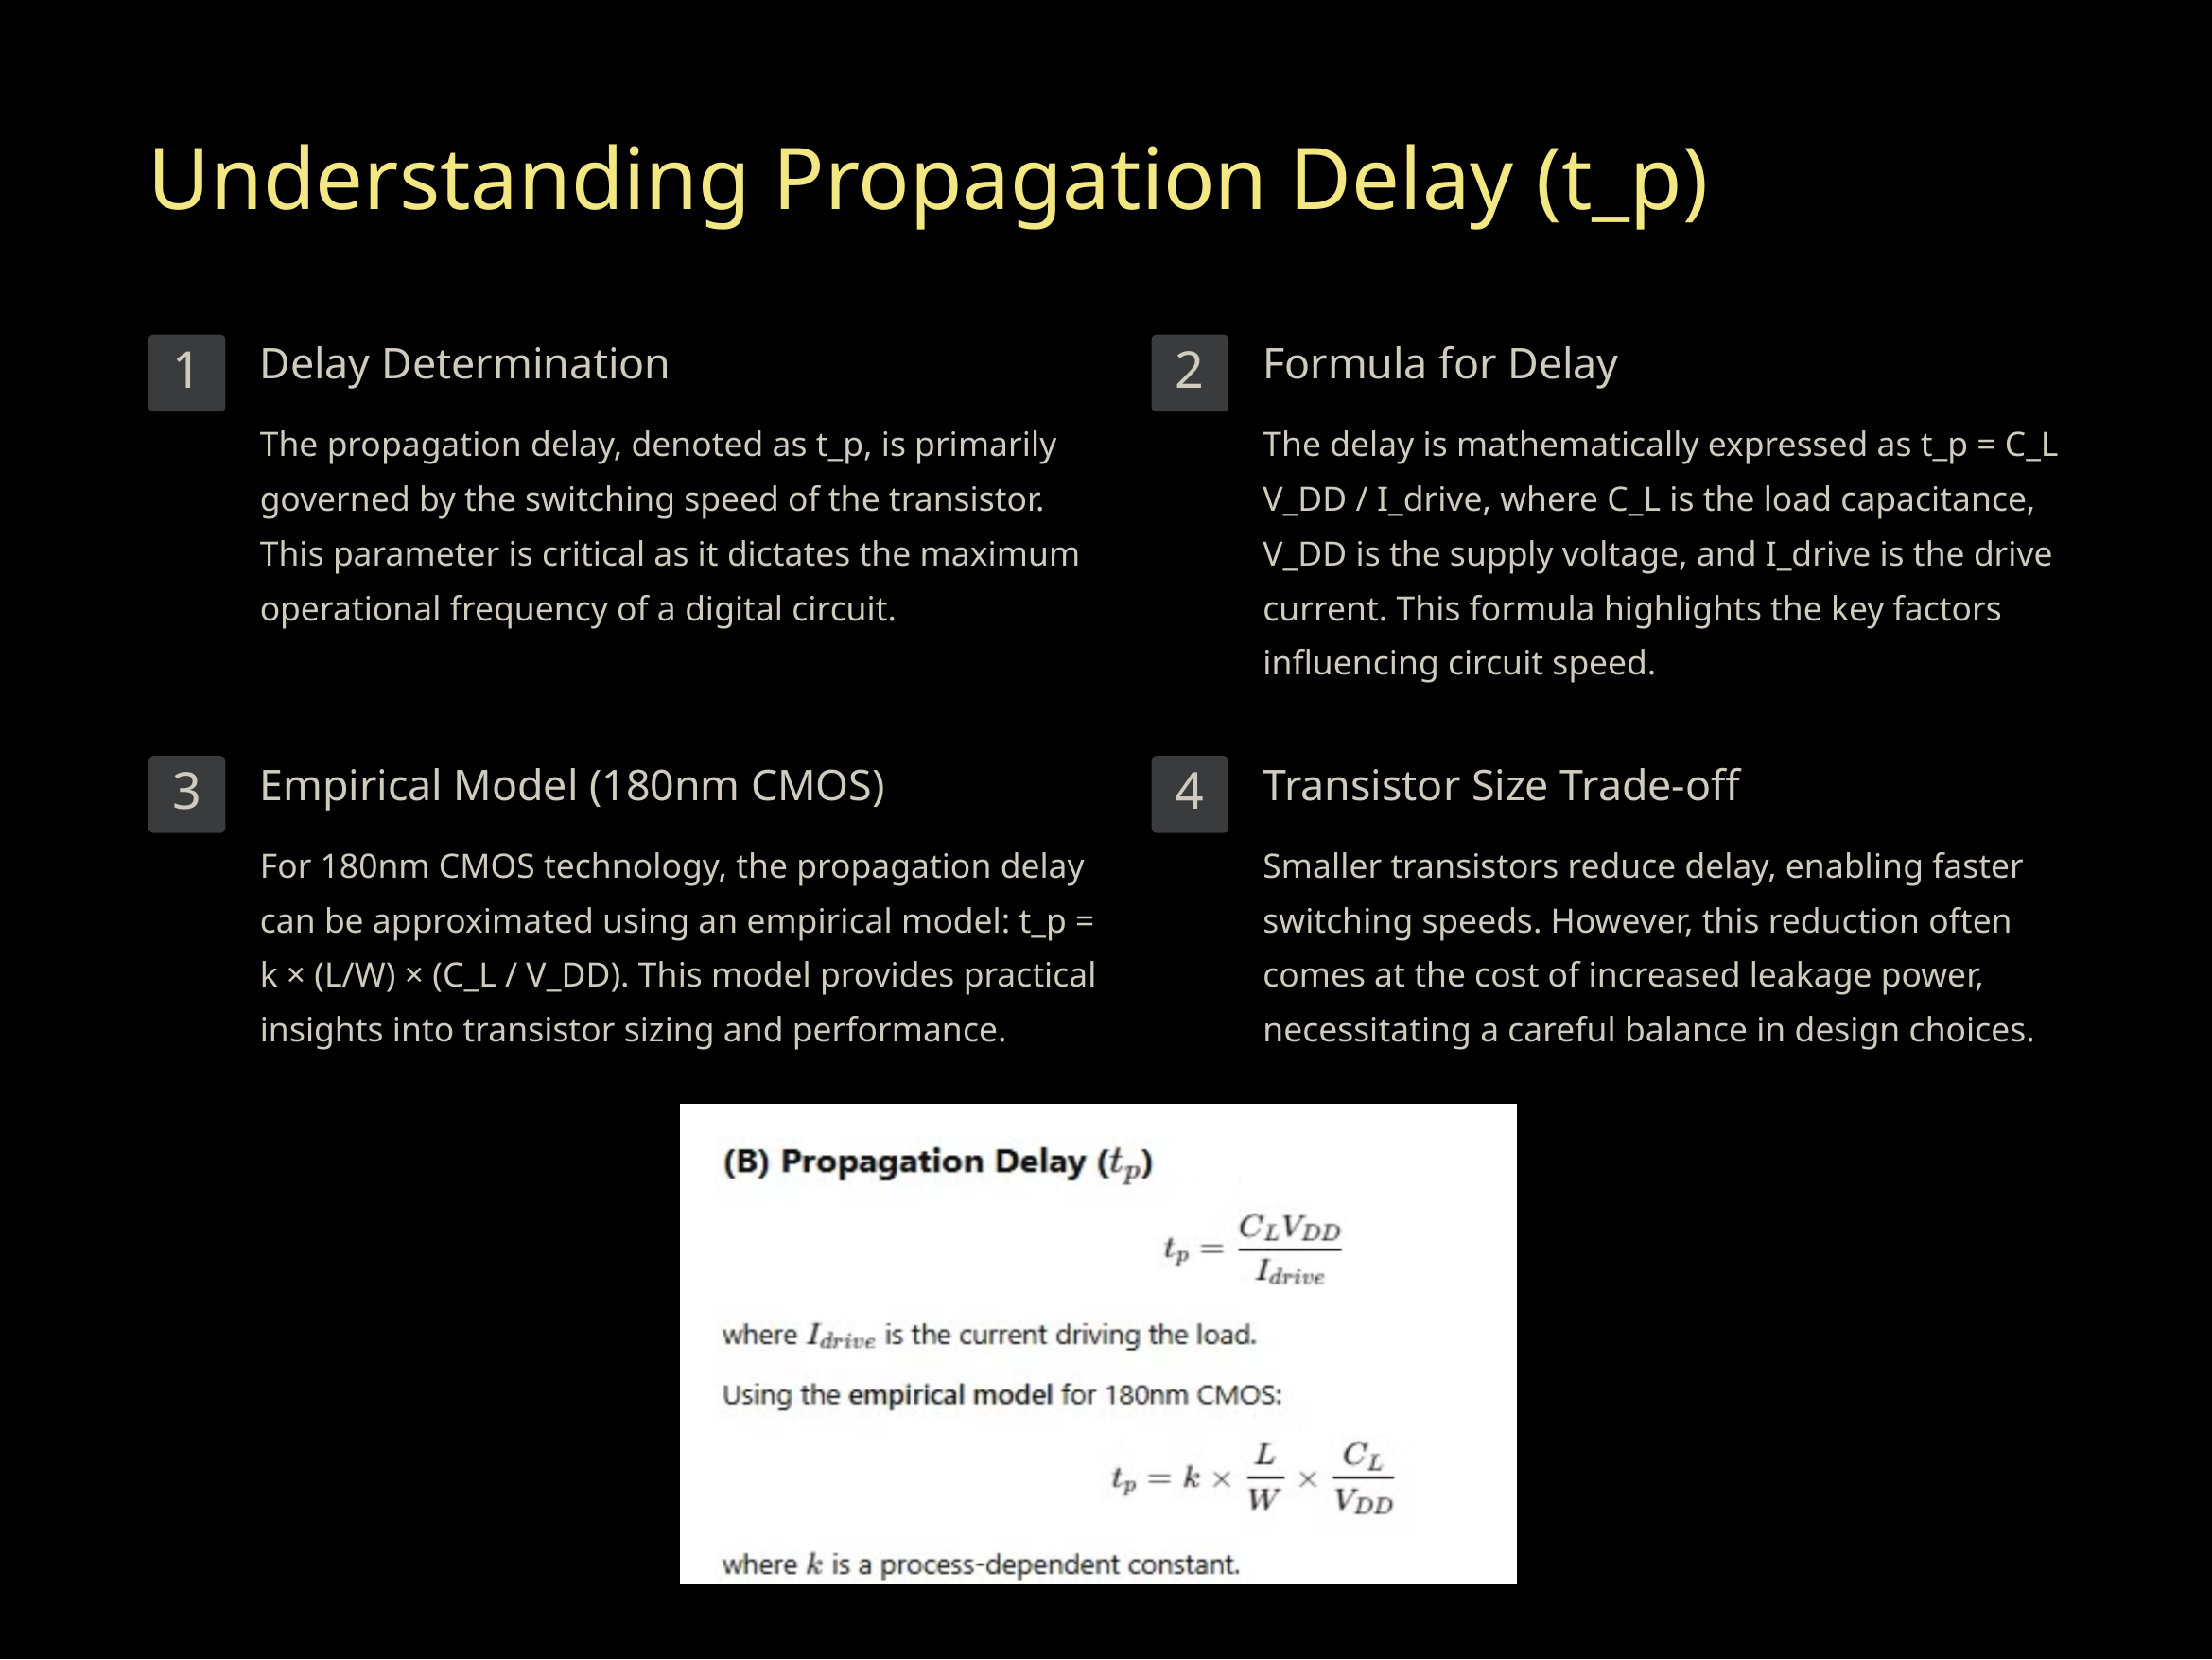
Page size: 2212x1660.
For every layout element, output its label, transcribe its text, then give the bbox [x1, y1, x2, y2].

text_box [1151, 334, 1229, 412]
text_box For 180nm CMOS technology, the propagation delay can be approximated using an empirical model: t_p = k × (L/W) × (C_L / V_DD). This model provides practical insights into transistor sizing and performance. [259, 830, 1118, 1105]
text_box Understanding Propagation Delay (t_p) [148, 120, 1754, 228]
text_box Empirical Model (180nm CMOS) [259, 756, 936, 810]
text_box 2 [1174, 347, 1206, 399]
text_box Transistor Size Trade-off [1263, 756, 1770, 810]
text_box [1151, 756, 1229, 833]
text_box Formula for Delay [1263, 334, 1692, 389]
text_box [148, 756, 226, 833]
picture [680, 1104, 1517, 1584]
text_box 4 [1175, 768, 1206, 821]
text_box The delay is mathematically expressed as t_p = C_L V_DD / I_drive, where C_L is the load capacitance, V_DD is the supply voltage, and I_drive is the drive current. This formula highlights the key factors influencing circuit speed. [1263, 409, 2120, 684]
text_box 3 [170, 768, 203, 821]
text_box 1 [178, 347, 196, 399]
text_box Smaller transistors reduce delay, enabling faster switching speeds. However, this reduction often comes at the cost of increased leakage power, necessitating a careful balance in design choices. [1263, 830, 2120, 1050]
text_box The propagation delay, denoted as t_p, is primarily governed by the switching speed of the transistor. This parameter is critical as it dictates the maximum operational frequency of a digital circuit. [259, 409, 1118, 629]
text_box Delay Determination [259, 334, 691, 389]
text_box [148, 334, 226, 412]
